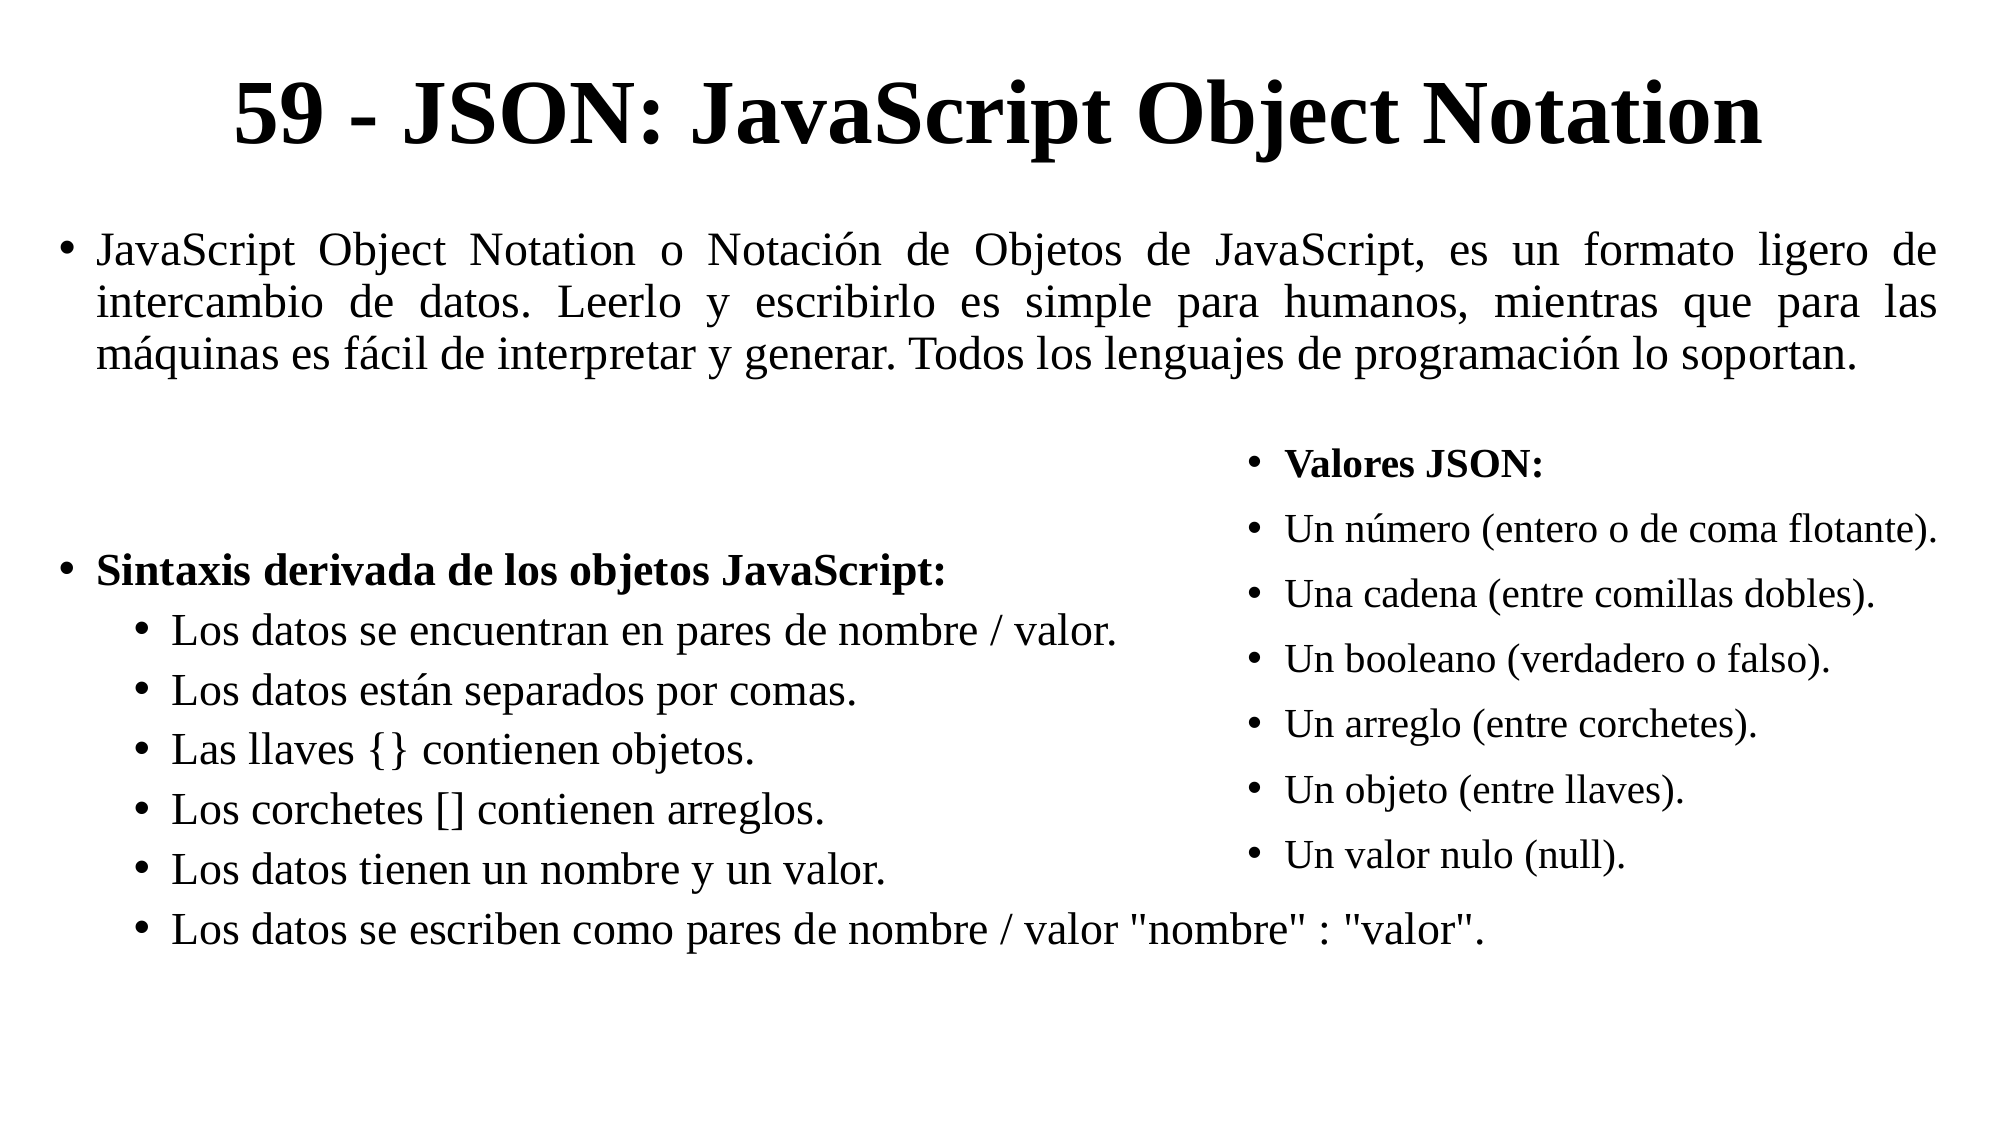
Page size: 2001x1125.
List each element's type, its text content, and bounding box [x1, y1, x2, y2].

title 59 - JSON: JavaScript Object Notation [137, 59, 1863, 216]
list JavaScript Object Notation o Notación de Objetos de JavaScript, es un formato ligero de intercambio de datos. Leerlo y escribirlo es simple para humanos, mientras que para las máquinas es fácil de interpretar y generar. Todos los lenguajes de programación lo soportan. Sintaxis derivada de los objetos JavaScript: Los datos se encuentran en pares de nombre / valor. Los datos están separados por comas. Las llaves {} contienen objetos. Los corchetes [] contienen arreglos. Los datos tienen un nombre y un valor. Los datos se escriben como pares de nombre / valor "nombre" : "valor". [43, 216, 1957, 1083]
text_box Valores JSON: Un número (entero o de coma flotante). Una cadena (entre comillas dobles). Un booleano (verdadero o falso). Un arreglo (entre corchetes). Un objeto (entre llaves). Un valor nulo (null). [1232, 434, 1984, 886]
